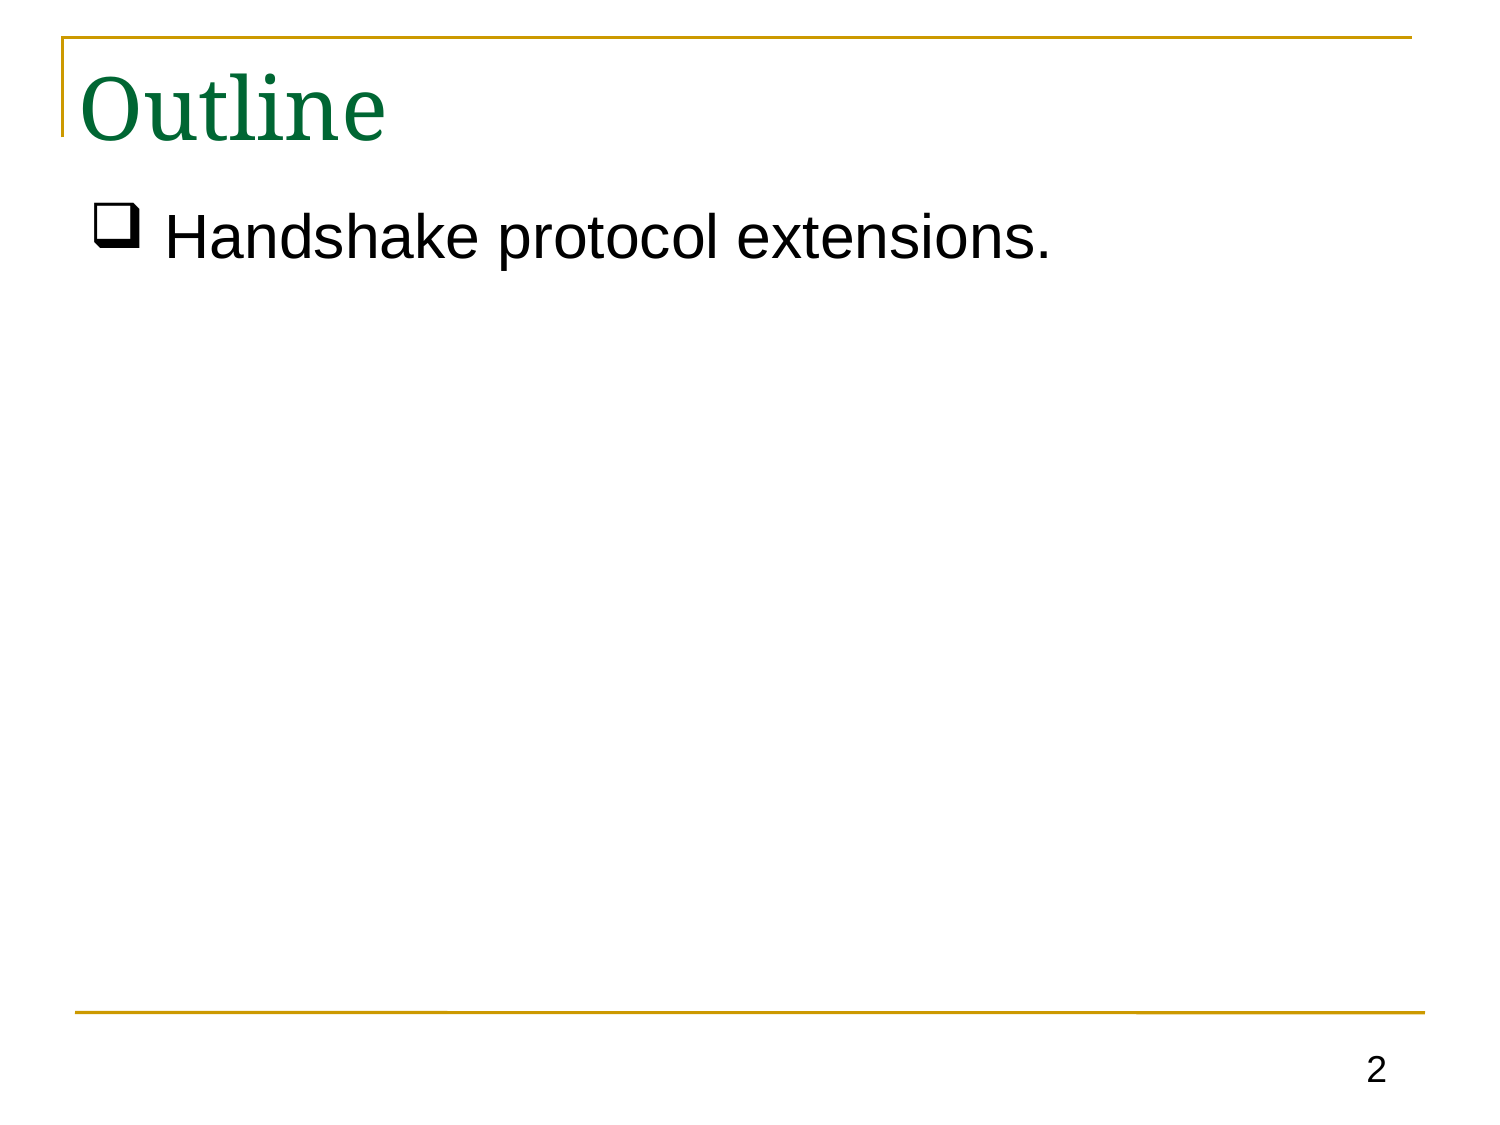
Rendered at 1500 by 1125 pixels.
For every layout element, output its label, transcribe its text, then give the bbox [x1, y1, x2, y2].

text_box 2 [1351, 1023, 1424, 1098]
title Outline [63, 45, 1425, 174]
list Handshake protocol extensions. [75, 188, 1425, 1006]
